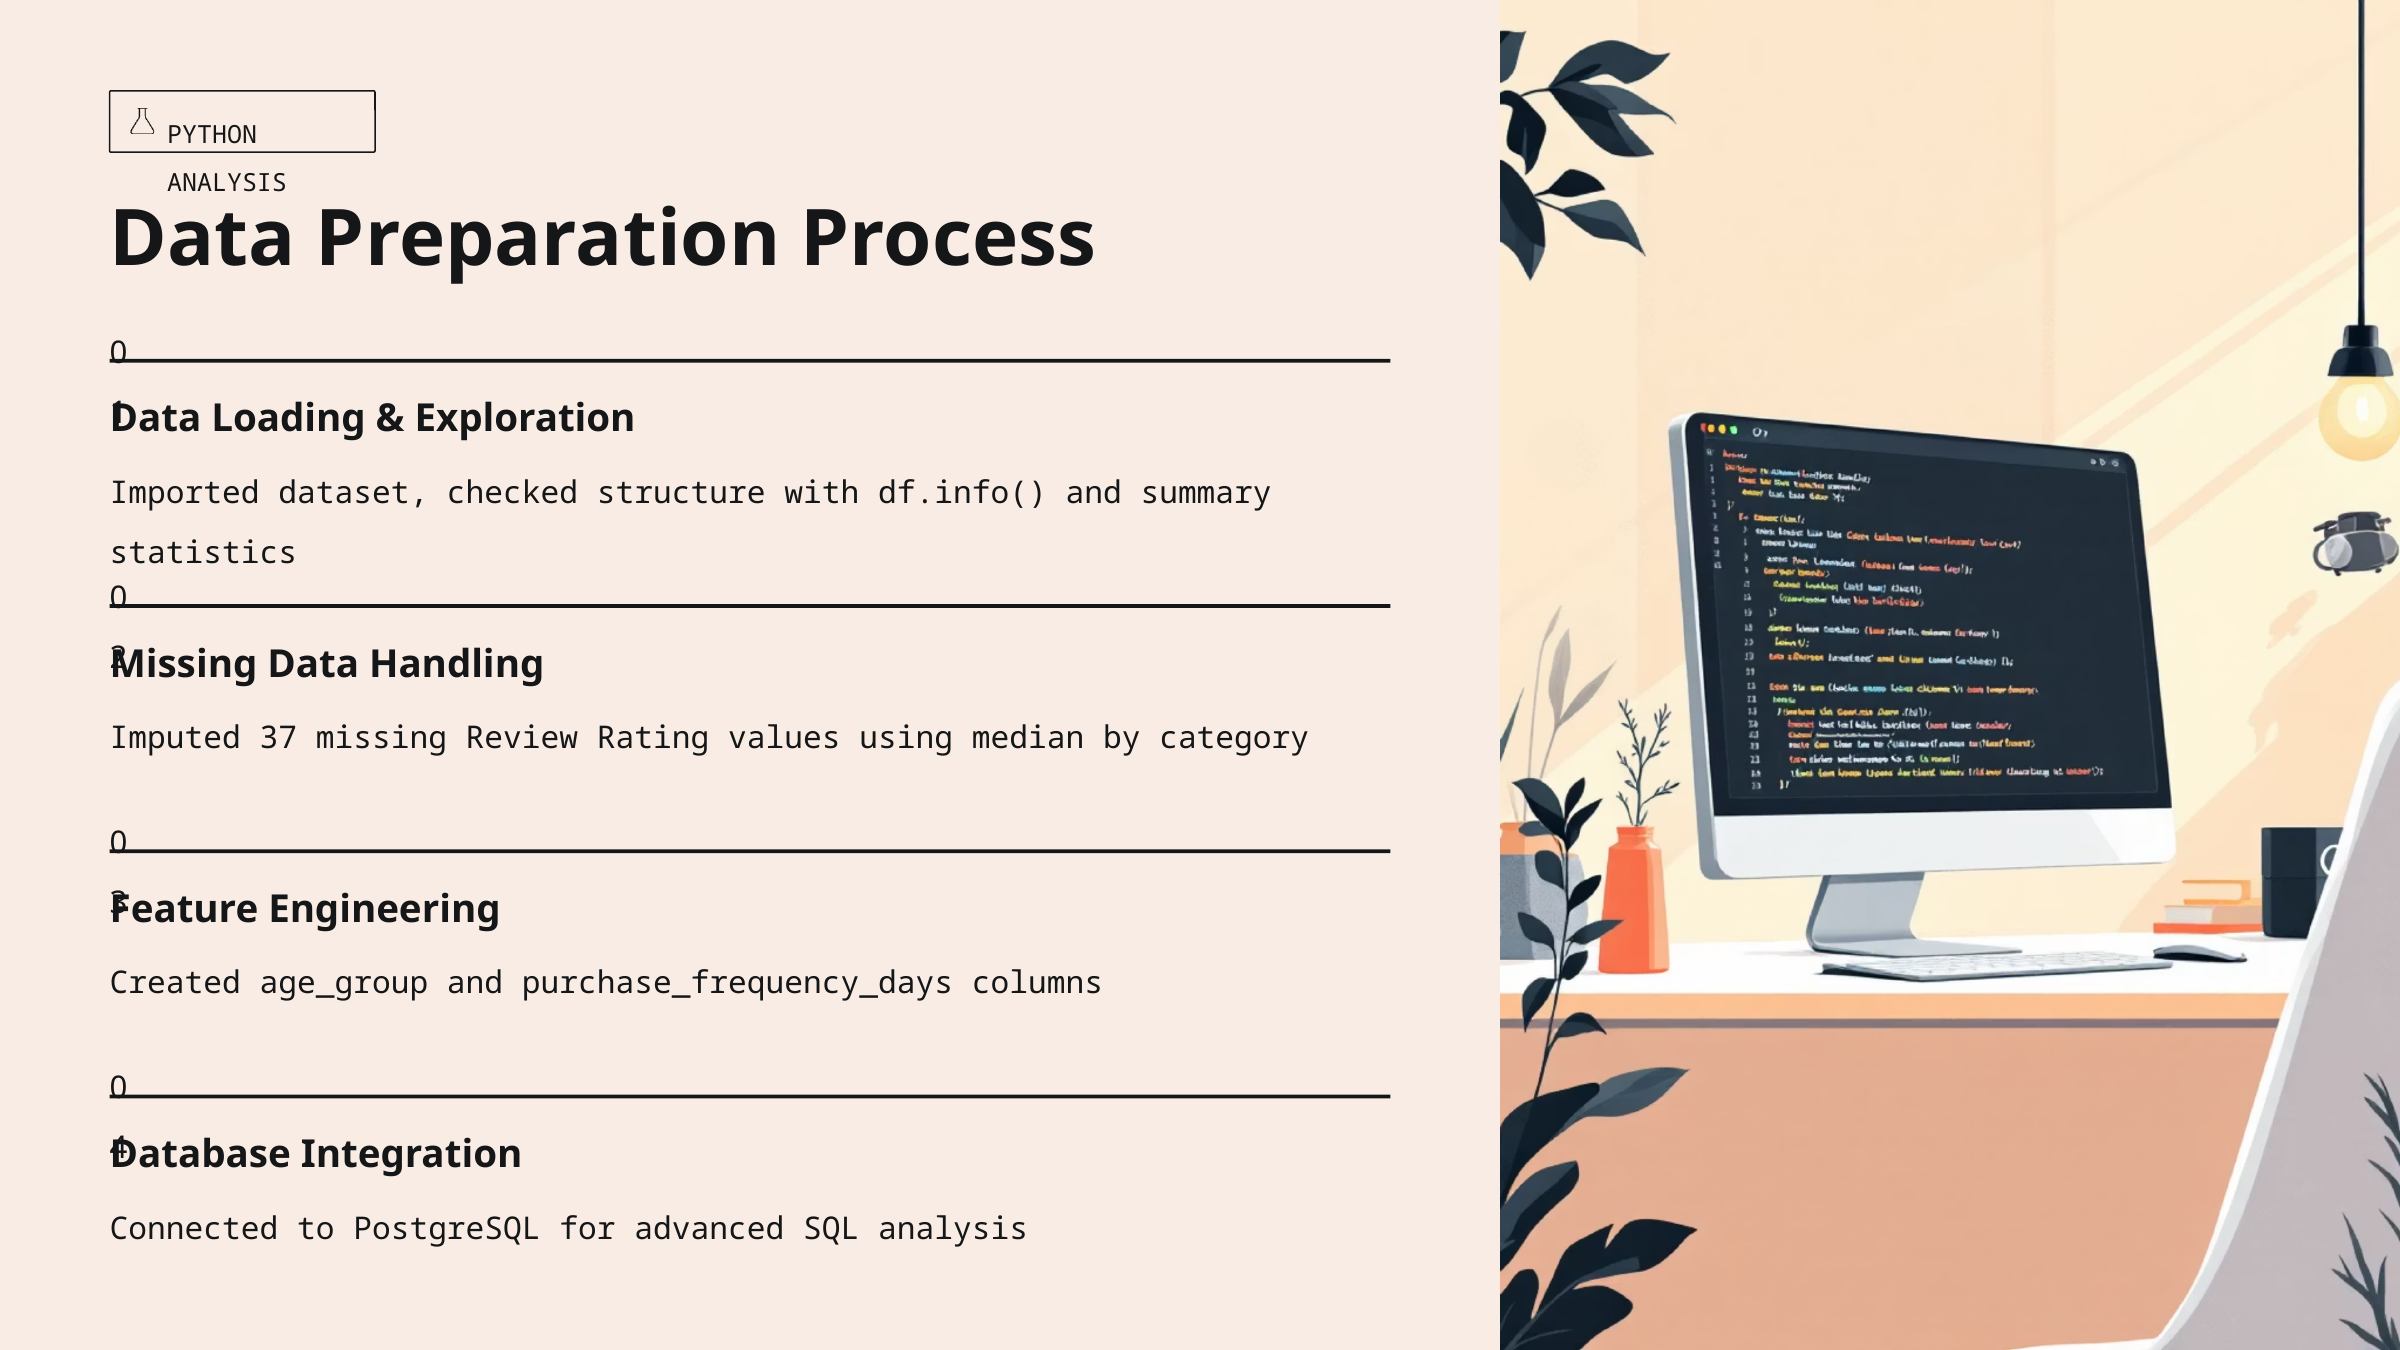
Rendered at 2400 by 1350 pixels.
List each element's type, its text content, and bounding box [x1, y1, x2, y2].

text_box PYTHON ANALYSIS [167, 101, 355, 142]
text_box [109, 90, 376, 153]
text_box Created age_group and purchase_frequency_days columns [109, 940, 1391, 991]
text_box [109, 358, 1391, 363]
text_box [109, 1094, 1391, 1099]
text_box [109, 849, 1391, 854]
text_box 02 [109, 554, 141, 594]
text_box 03 [109, 800, 141, 840]
text_box Imputed 37 missing Review Rating values using median by category [109, 695, 1391, 746]
text_box Data Loading & Exploration [109, 382, 692, 432]
text_box Imported dataset, checked structure with df.info() and summary statistics [109, 449, 1391, 500]
text_box 04 [109, 1045, 141, 1085]
text_box Database Integration [109, 1117, 560, 1167]
text_box Feature Engineering [109, 872, 545, 922]
text_box 01 [109, 309, 141, 349]
text_box [109, 604, 1391, 608]
text_box Data Preparation Process [109, 164, 1192, 263]
text_box Connected to PostgreSQL for advanced SQL analysis [109, 1185, 1391, 1236]
text_box Missing Data Handling [109, 627, 589, 677]
picture [1499, 0, 2400, 1350]
picture [129, 108, 155, 135]
